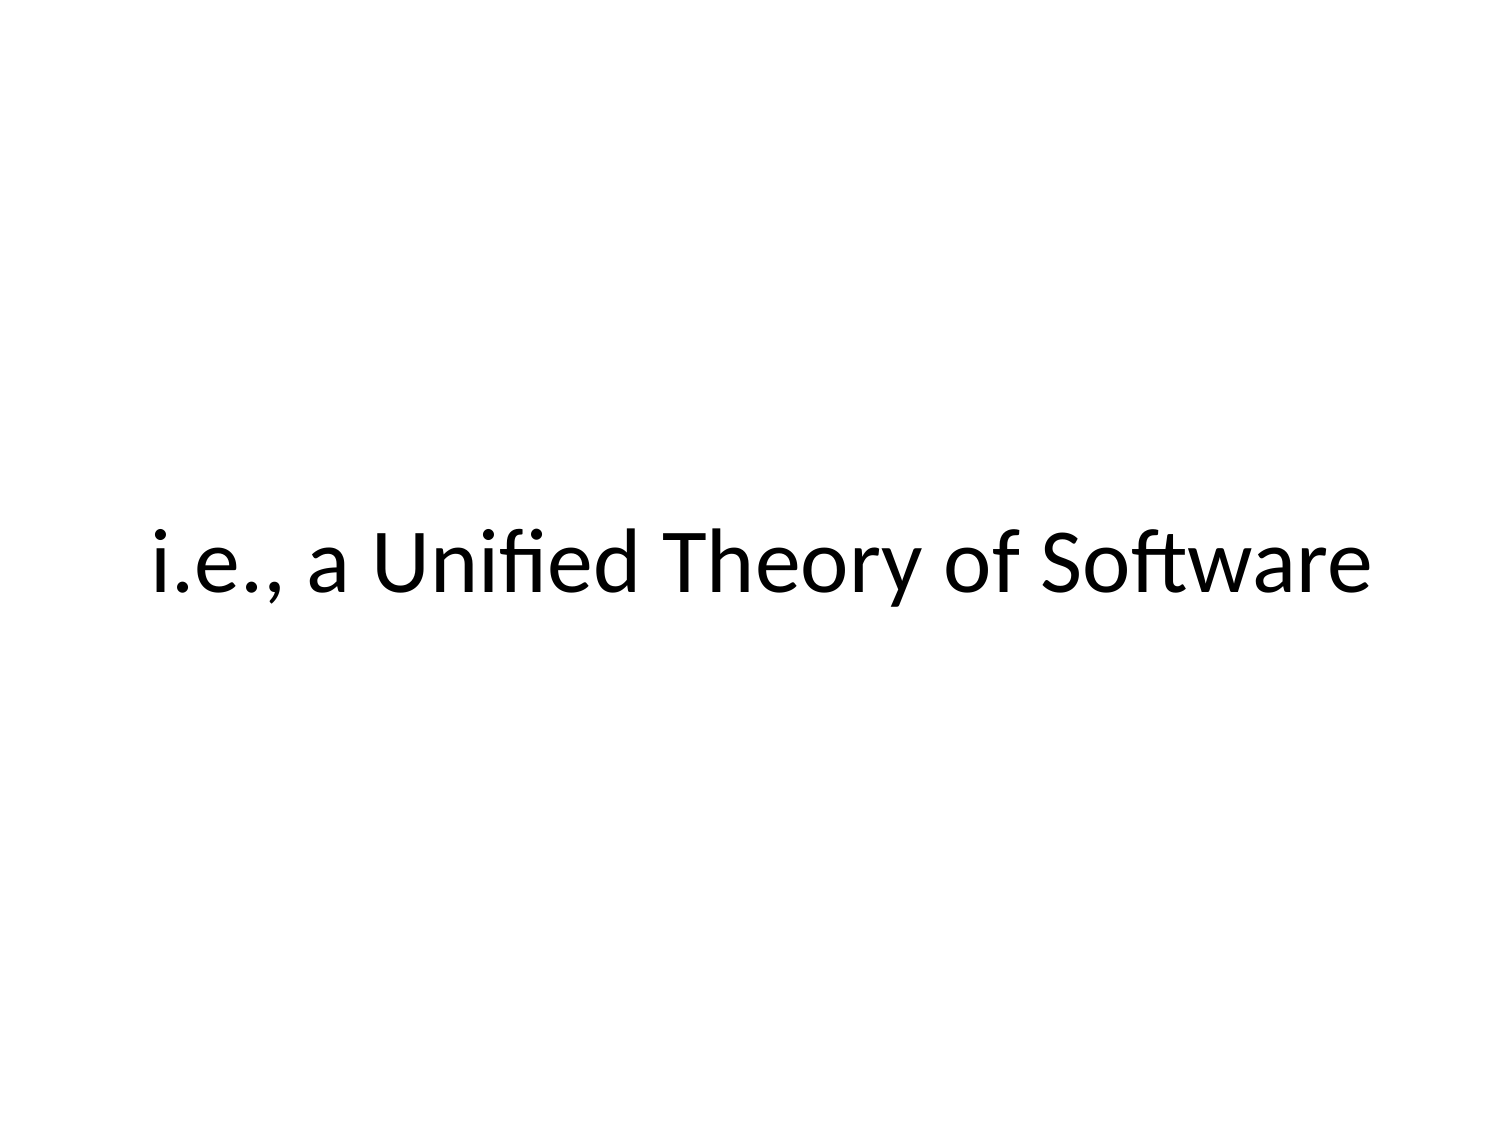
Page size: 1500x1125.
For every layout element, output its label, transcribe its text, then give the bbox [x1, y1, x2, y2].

title i.e., a Unified Theory of Software [87, 462, 1438, 650]
